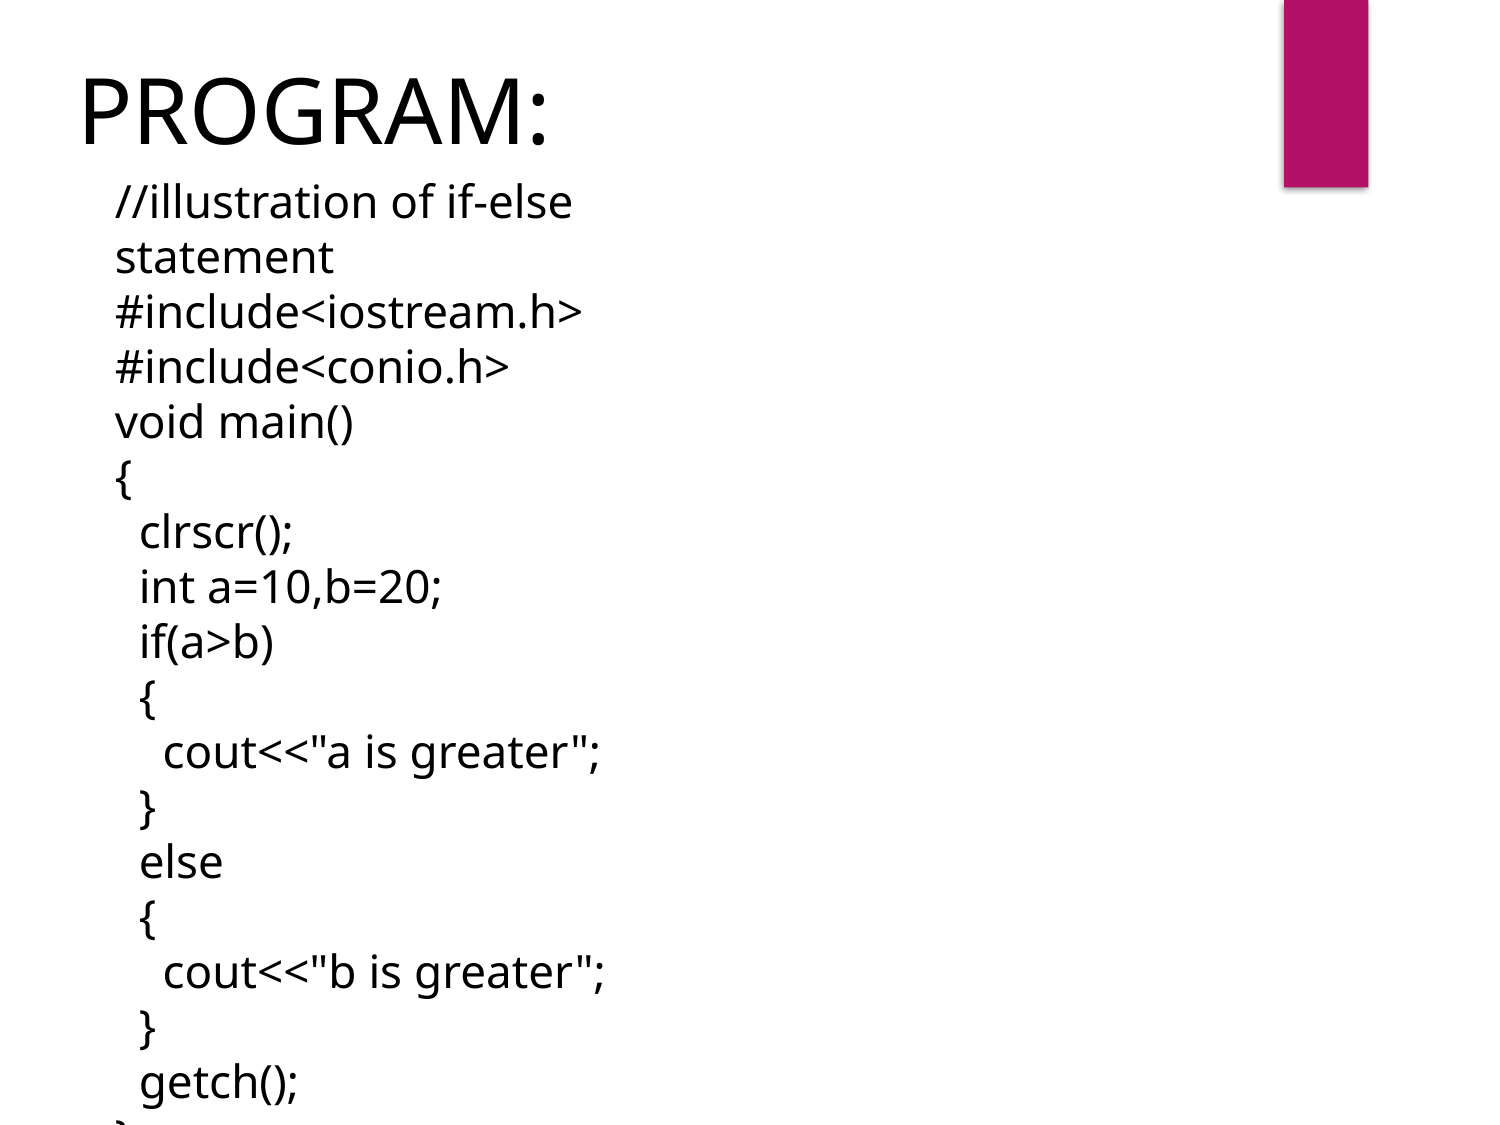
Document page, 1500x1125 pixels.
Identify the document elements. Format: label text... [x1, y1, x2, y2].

text_box PROGRAM: [62, 46, 713, 171]
text_box //illustration of if-else statement #include<iostream.h> #include<conio.h> void main() { clrscr(); int a=10,b=20; if(a>b) { cout<<"a is greater"; } else { cout<<"b is greater"; } getch(); } [99, 165, 813, 1125]
